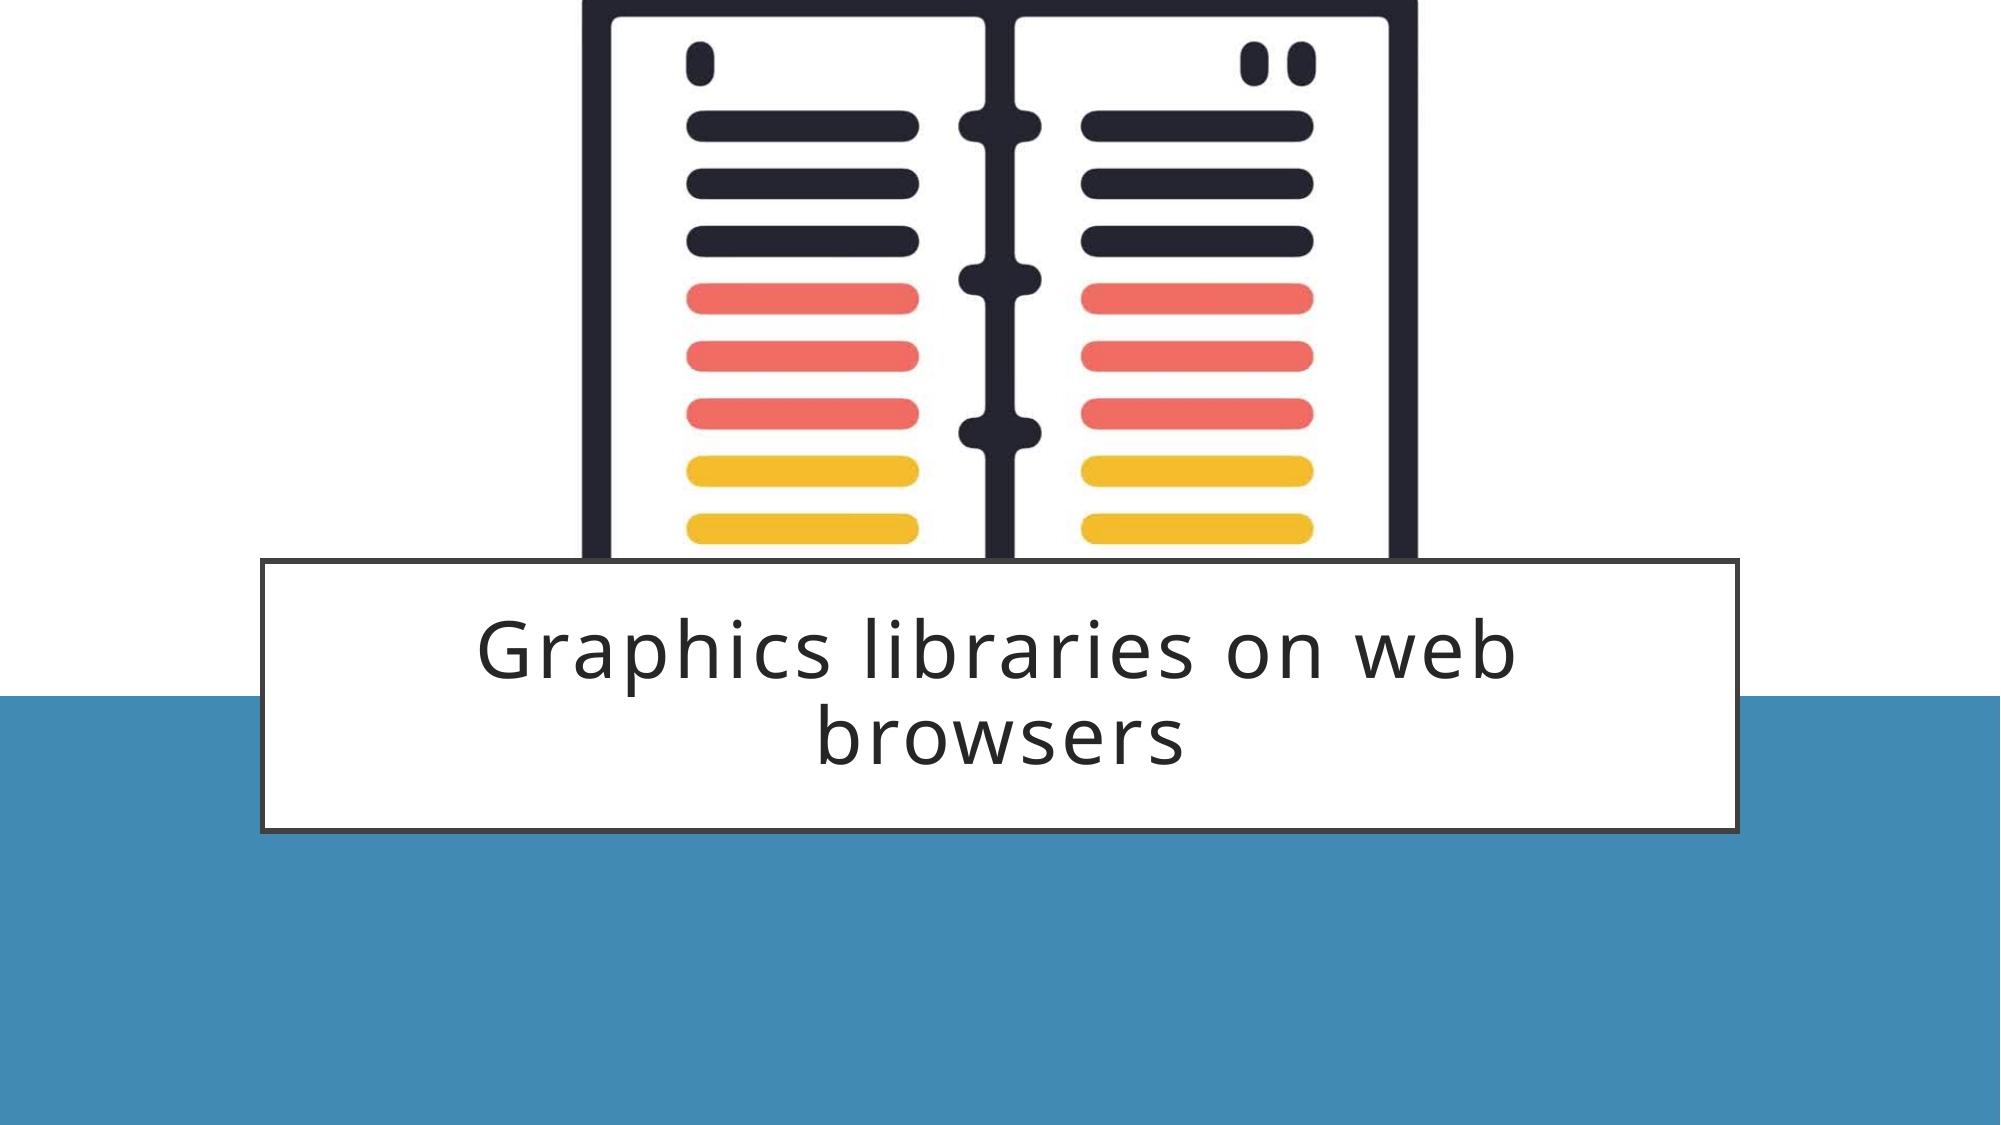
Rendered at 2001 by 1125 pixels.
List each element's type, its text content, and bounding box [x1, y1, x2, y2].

picture [0, 0, 2000, 696]
title Graphics libraries on web browsers [260, 696, 1740, 834]
